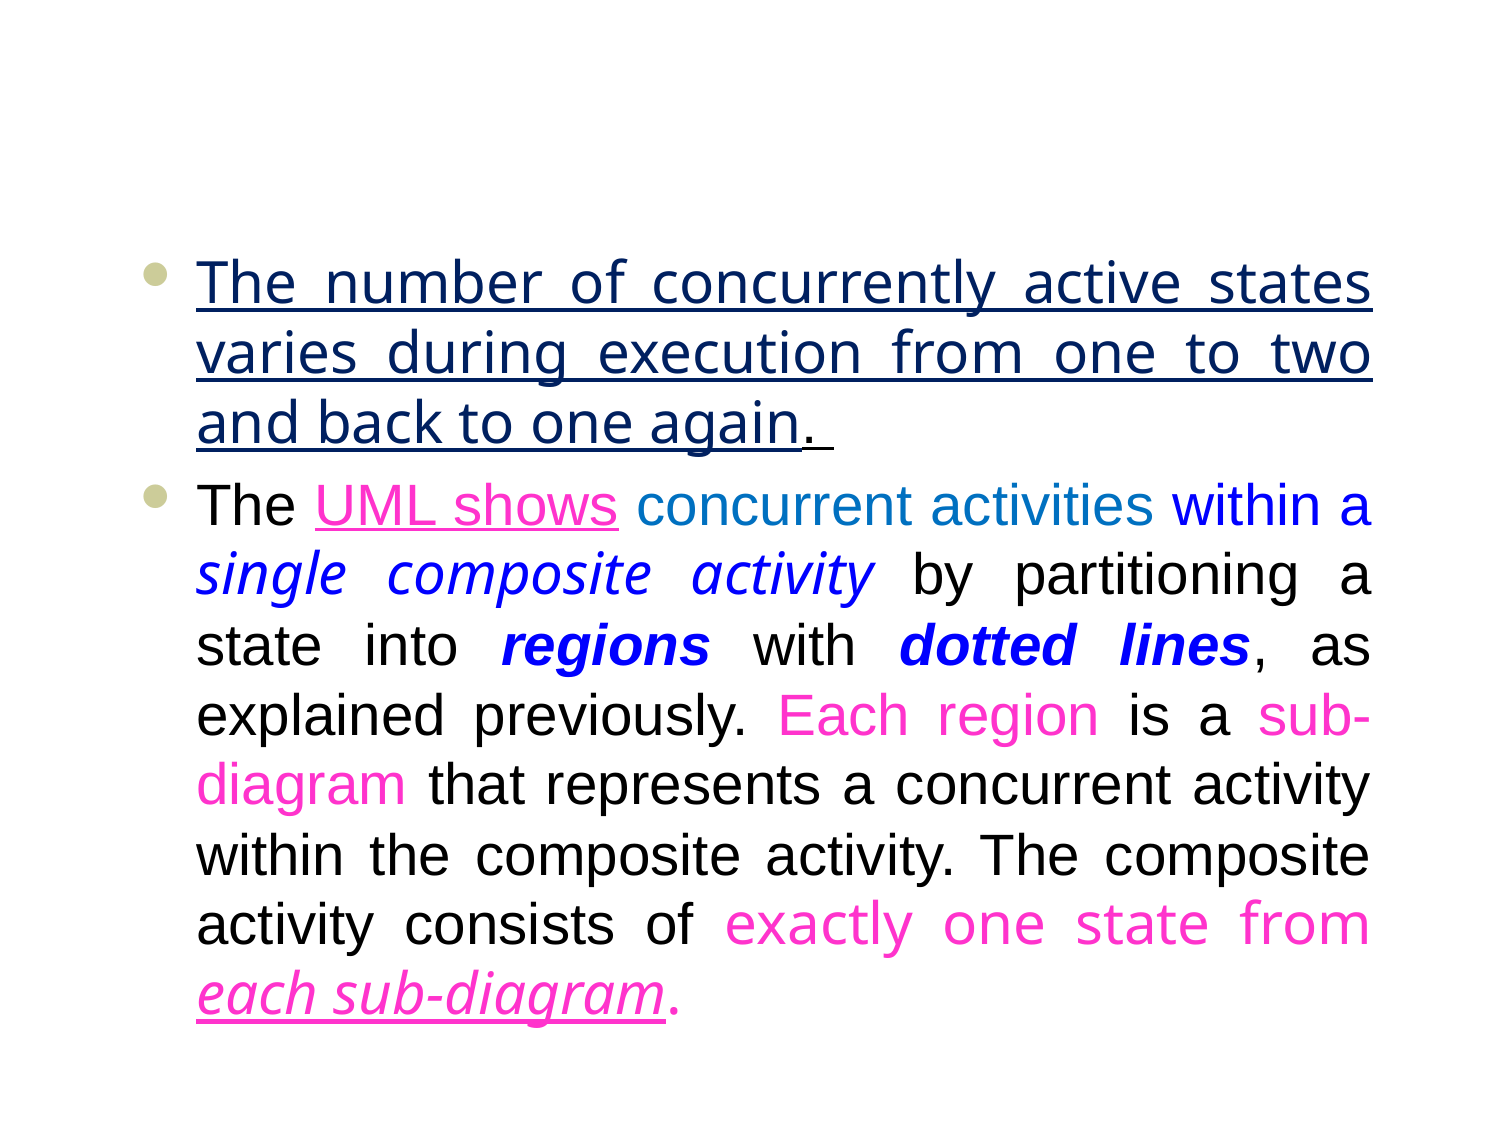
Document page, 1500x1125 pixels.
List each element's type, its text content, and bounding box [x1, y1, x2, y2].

list The number of concurrently active states varies during execution from one to two and back to one again. The UML shows concurrent activities within a single composite activity by partitioning a state into regions with dotted lines, as explained previously. Each region is a sub-diagram that represents a concurrent activity within the composite activity. The composite activity consists of exactly one state from each sub-diagram. [125, 237, 1388, 1025]
